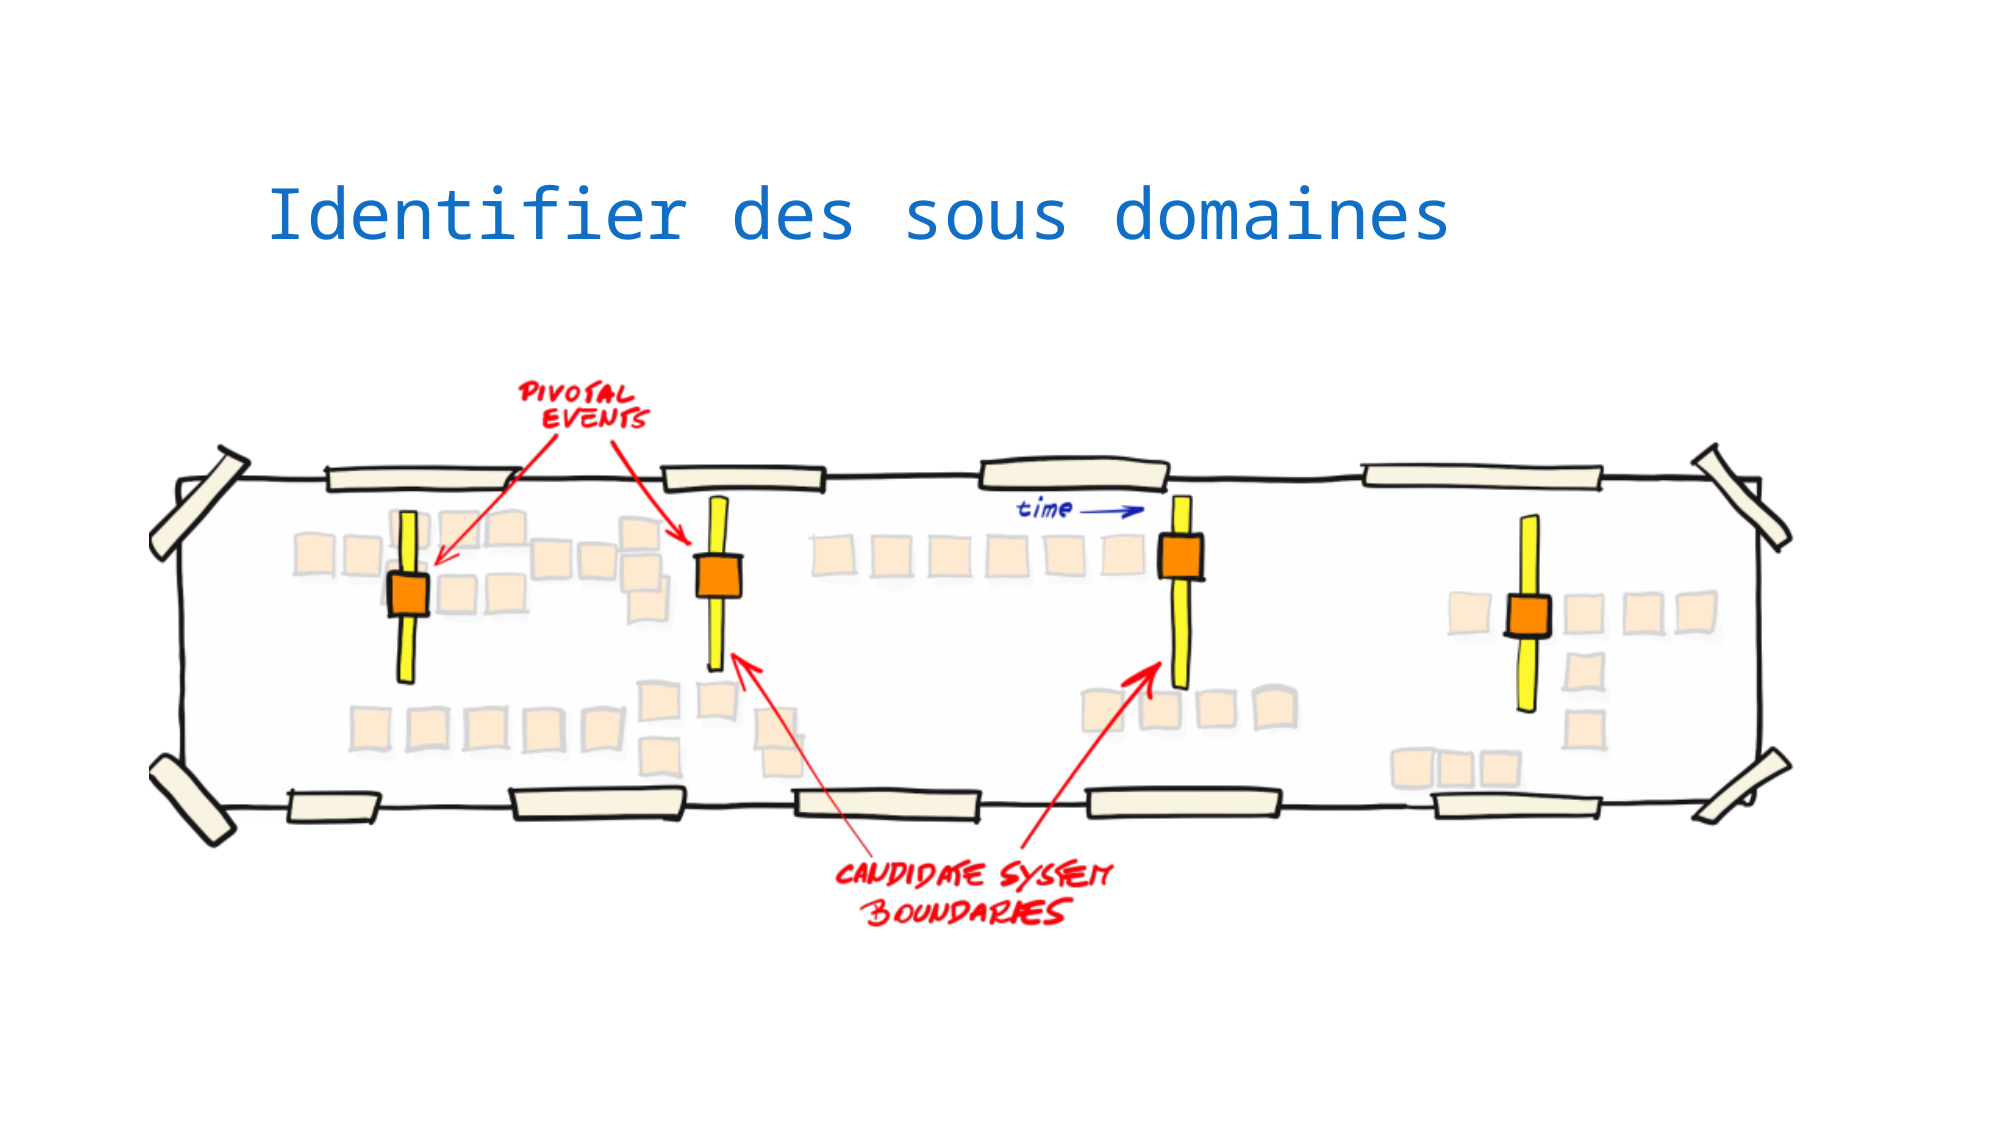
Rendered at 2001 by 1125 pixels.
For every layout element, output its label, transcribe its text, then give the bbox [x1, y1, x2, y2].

text_box Identifier des sous domaines [249, 74, 1750, 263]
picture [149, 349, 1802, 944]
